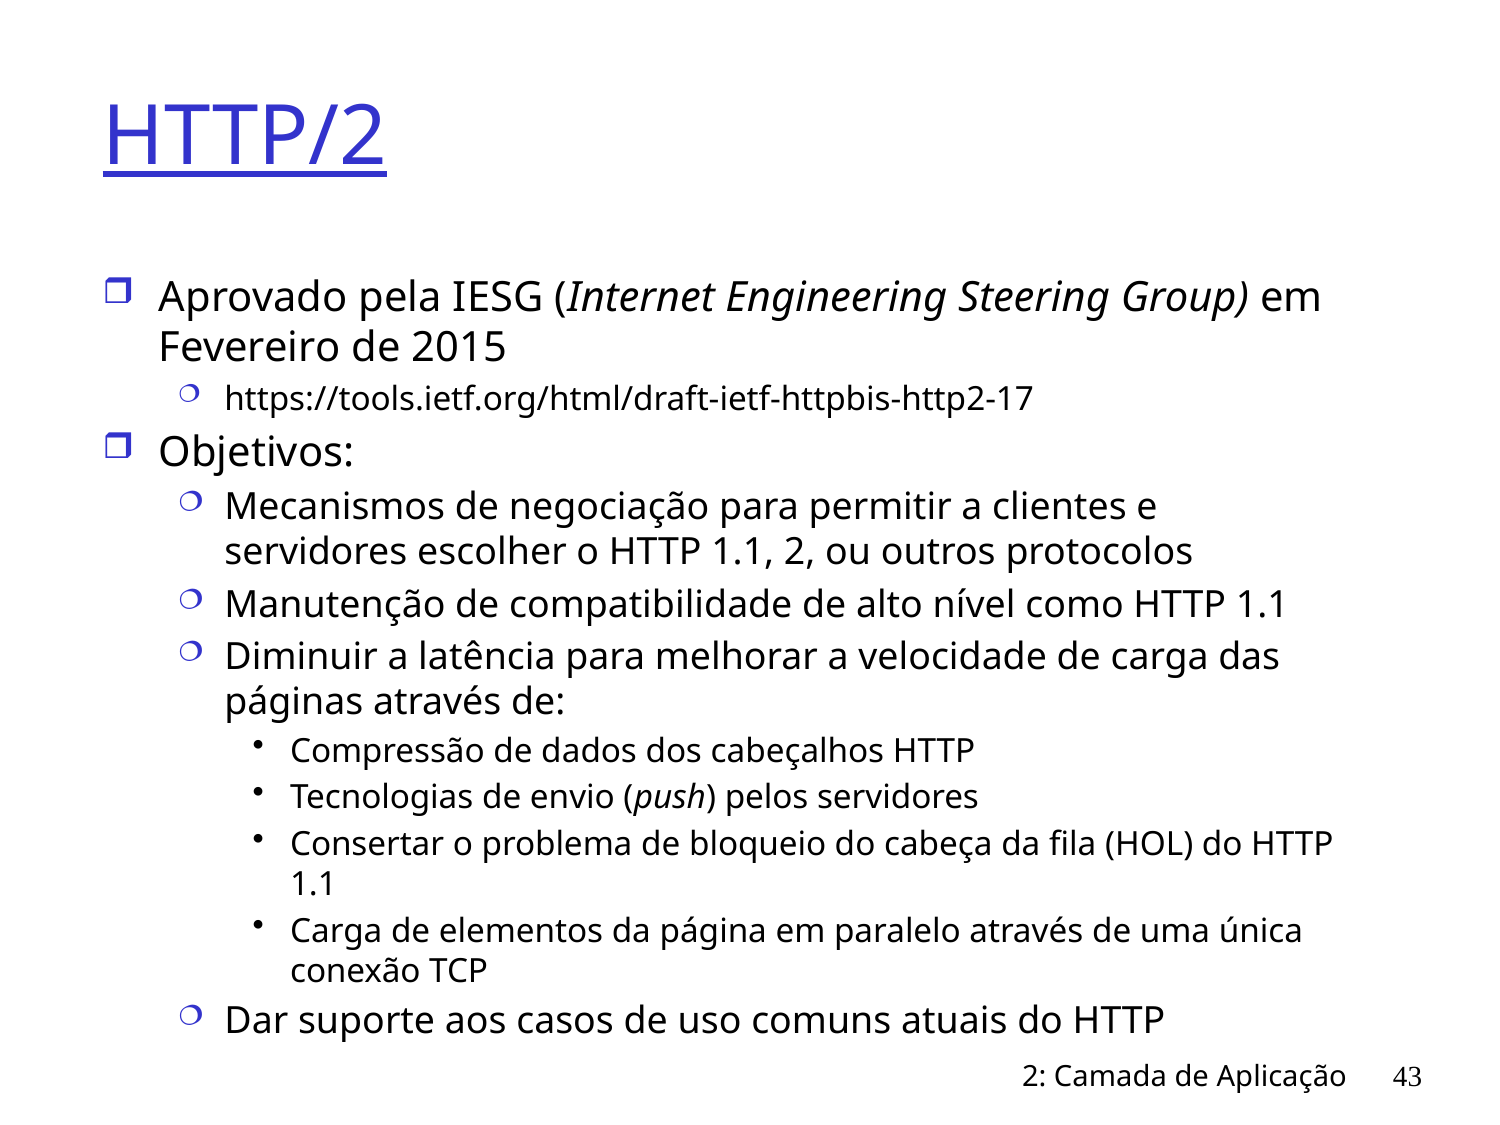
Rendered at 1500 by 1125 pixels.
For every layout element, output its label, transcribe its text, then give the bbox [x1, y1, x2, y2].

title HTTP/2 [87, 37, 1363, 226]
slide_number 43 [1362, 1049, 1438, 1125]
footer 2: Camada de Aplicação [887, 1049, 1362, 1125]
list Aprovado pela IESG (Internet Engineering Steering Group) em Fevereiro de 2015 https://tools.ietf.org/html/draft-ietf-httpbis-http2-17 Objetivos: Mecanismos de negociação para permitir a clientes e servidores escolher o HTTP 1.1, 2, ou outros protocolos Manutenção de compatibilidade de alto nível como HTTP 1.1 Diminuir a latência para melhorar a velocidade de carga das páginas através de: Compressão de dados dos cabeçalhos HTTP Tecnologias de envio (push) pelos servidores Consertar o problema de bloqueio do cabeça da fila (HOL) do HTTP 1.1 Carga de elementos da página em paralelo através de uma única conexão TCP Dar suporte aos casos de uso comuns atuais do HTTP [87, 262, 1363, 1026]
